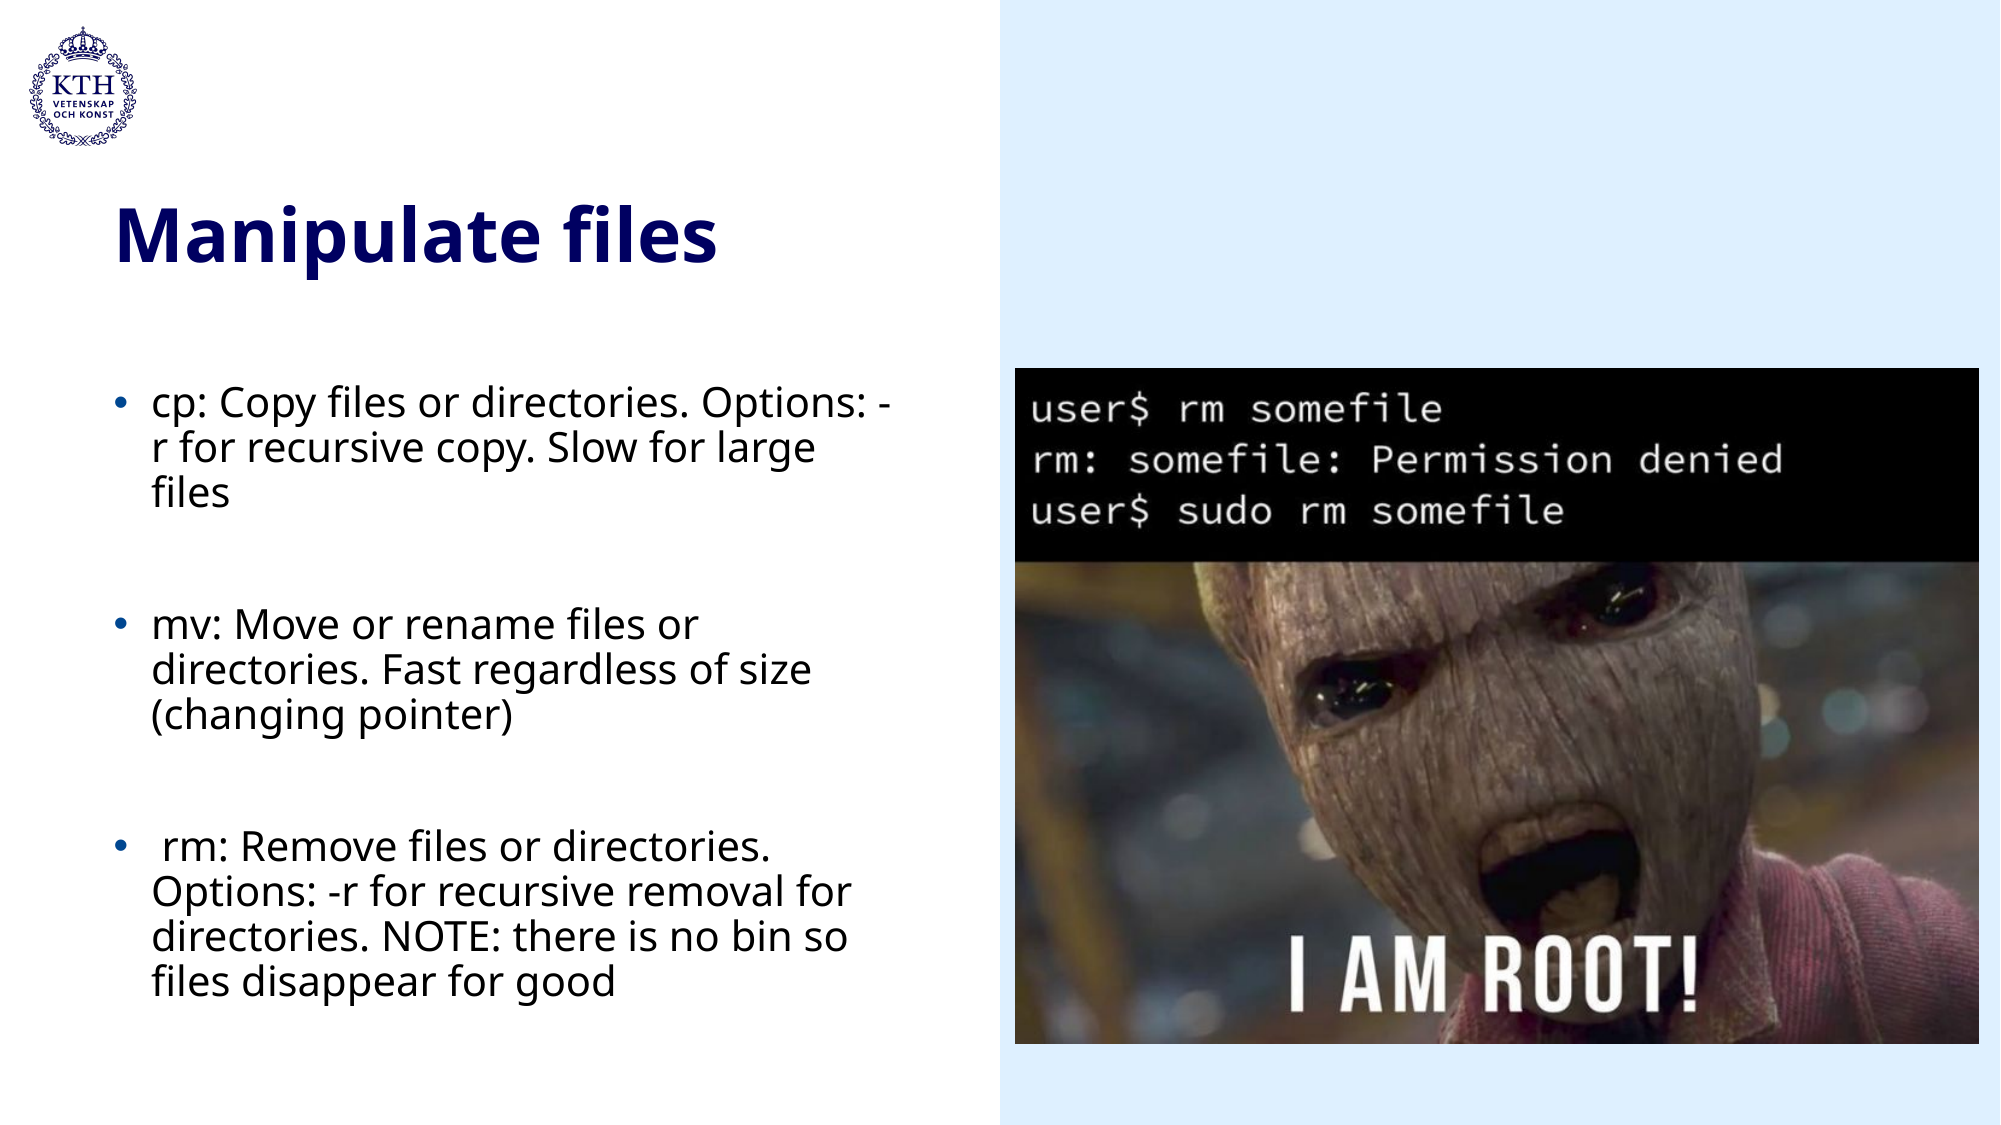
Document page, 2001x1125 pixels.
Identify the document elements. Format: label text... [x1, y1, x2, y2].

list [1015, 368, 1979, 1044]
title Manipulate files [98, 179, 908, 341]
picture [29, 26, 137, 146]
list cp: Copy files or directories. Options: -r for recursive copy. Slow for large files mv: Move or rename files or directories. Fast regardless of size (changing pointer) rm: Remove files or directories. Options: -r for recursive removal for directories. NOTE: there is no bin so files disappear for good [98, 374, 908, 1038]
